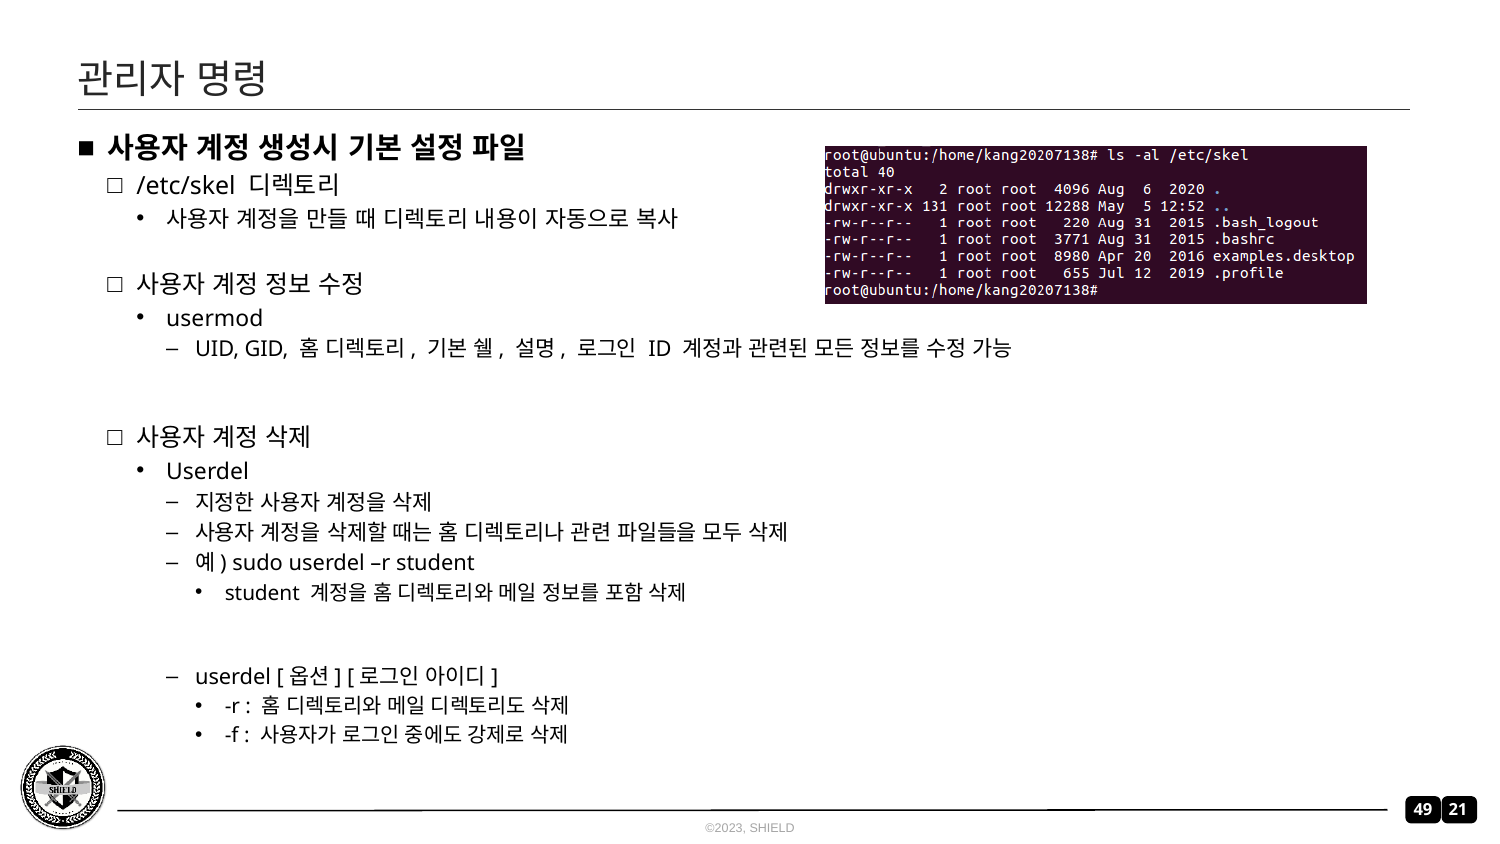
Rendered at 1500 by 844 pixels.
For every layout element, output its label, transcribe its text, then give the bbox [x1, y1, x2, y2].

picture [18, 743, 107, 831]
title 관리자 명령 [62, 46, 1438, 110]
picture [824, 146, 1368, 305]
list 사용자 계정 생성시 기본 설정 파일 /etc/skel 디렉토리 사용자 계정을 만들 때 디렉토리 내용이 자동으로 복사 사용자 계정 정보 수정 usermod UID, GID, 홈 디렉토리, 기본 쉘, 설명, 로그인 ID 계정과 관련된 모든 정보를 수정 가능 사용자 계정 삭제 Userdel 지정한 사용자 계정을 삭제 사용자 계정을 삭제할 때는 홈 디렉토리나 관련 파일들을 모두 삭제 예) sudo userdel –r student student 계정을 홈 디렉토리와 메일 정보를 포함 삭제 userdel [옵션] [로그인 아이디] -r : 홈 디렉토리와 메일 디렉토리도 삭제 -f : 사용자가 로그인 중에도 강제로 삭제 [62, 121, 1438, 760]
